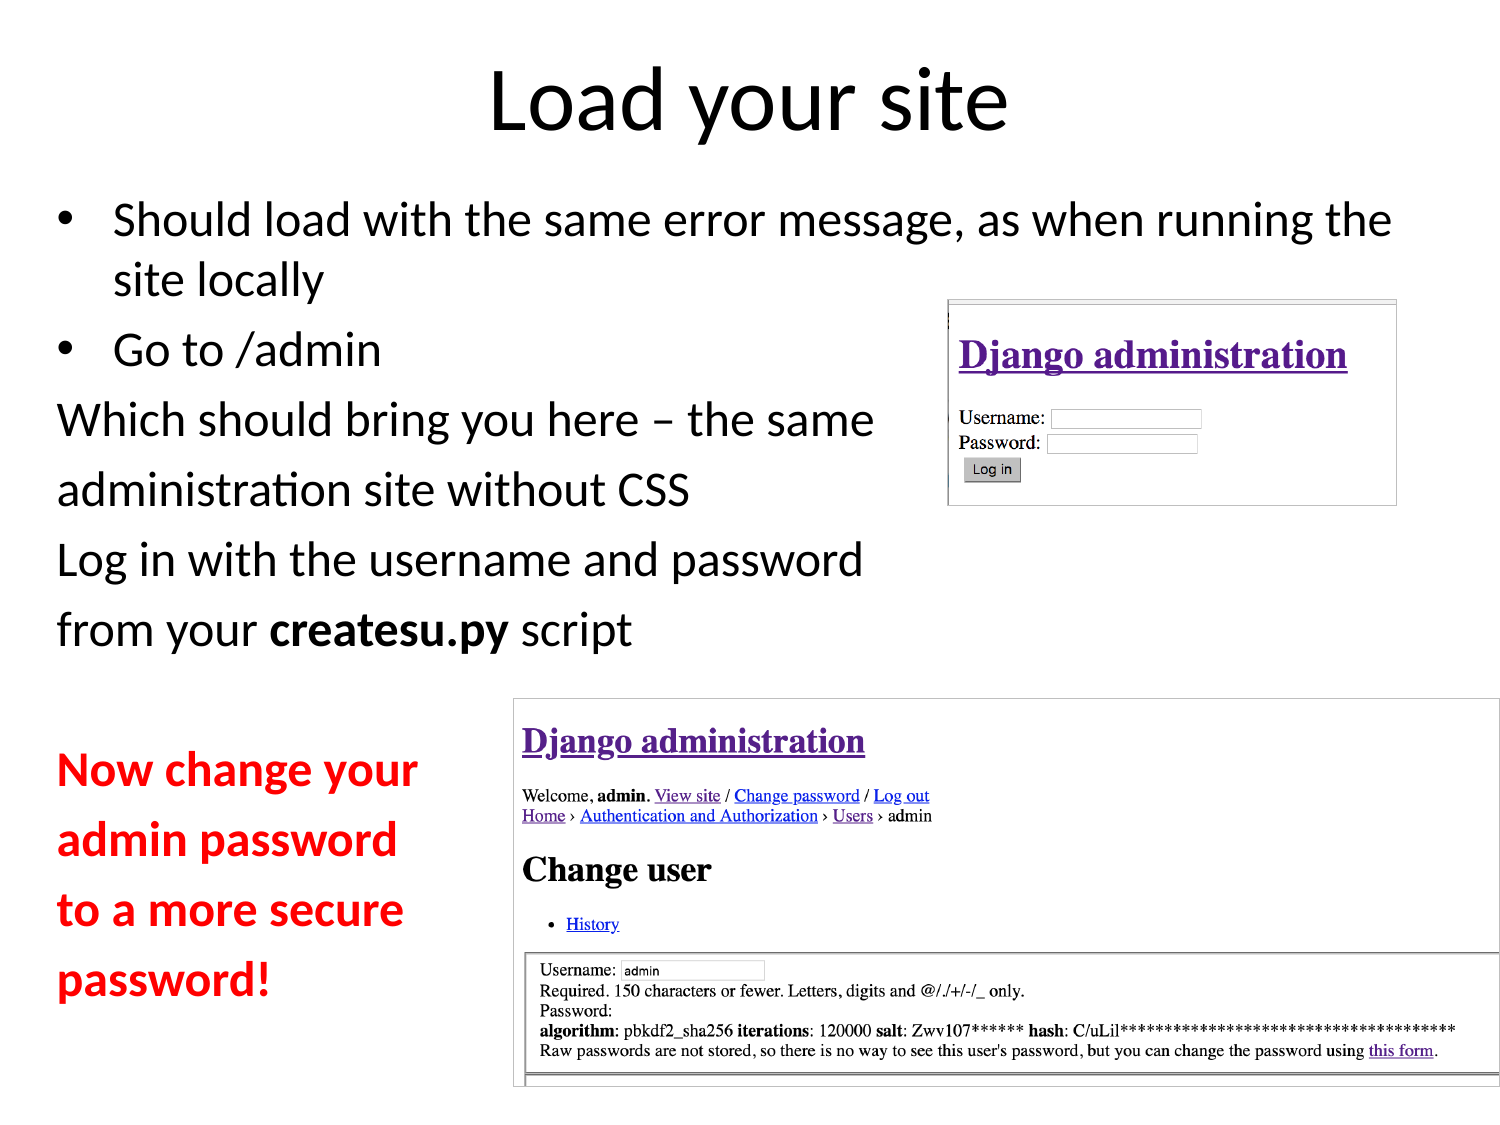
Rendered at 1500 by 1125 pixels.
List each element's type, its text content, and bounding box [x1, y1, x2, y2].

picture [947, 299, 1398, 507]
title Load your site [75, 0, 1425, 188]
picture [512, 698, 1500, 1088]
list Should load with the same error message, as when running the site locally Go to /admin Which should bring you here – the same administration site without CSS Log in with the username and password from your createsu.py script Now change your admin password to a more secure password! [41, 179, 1469, 1070]
